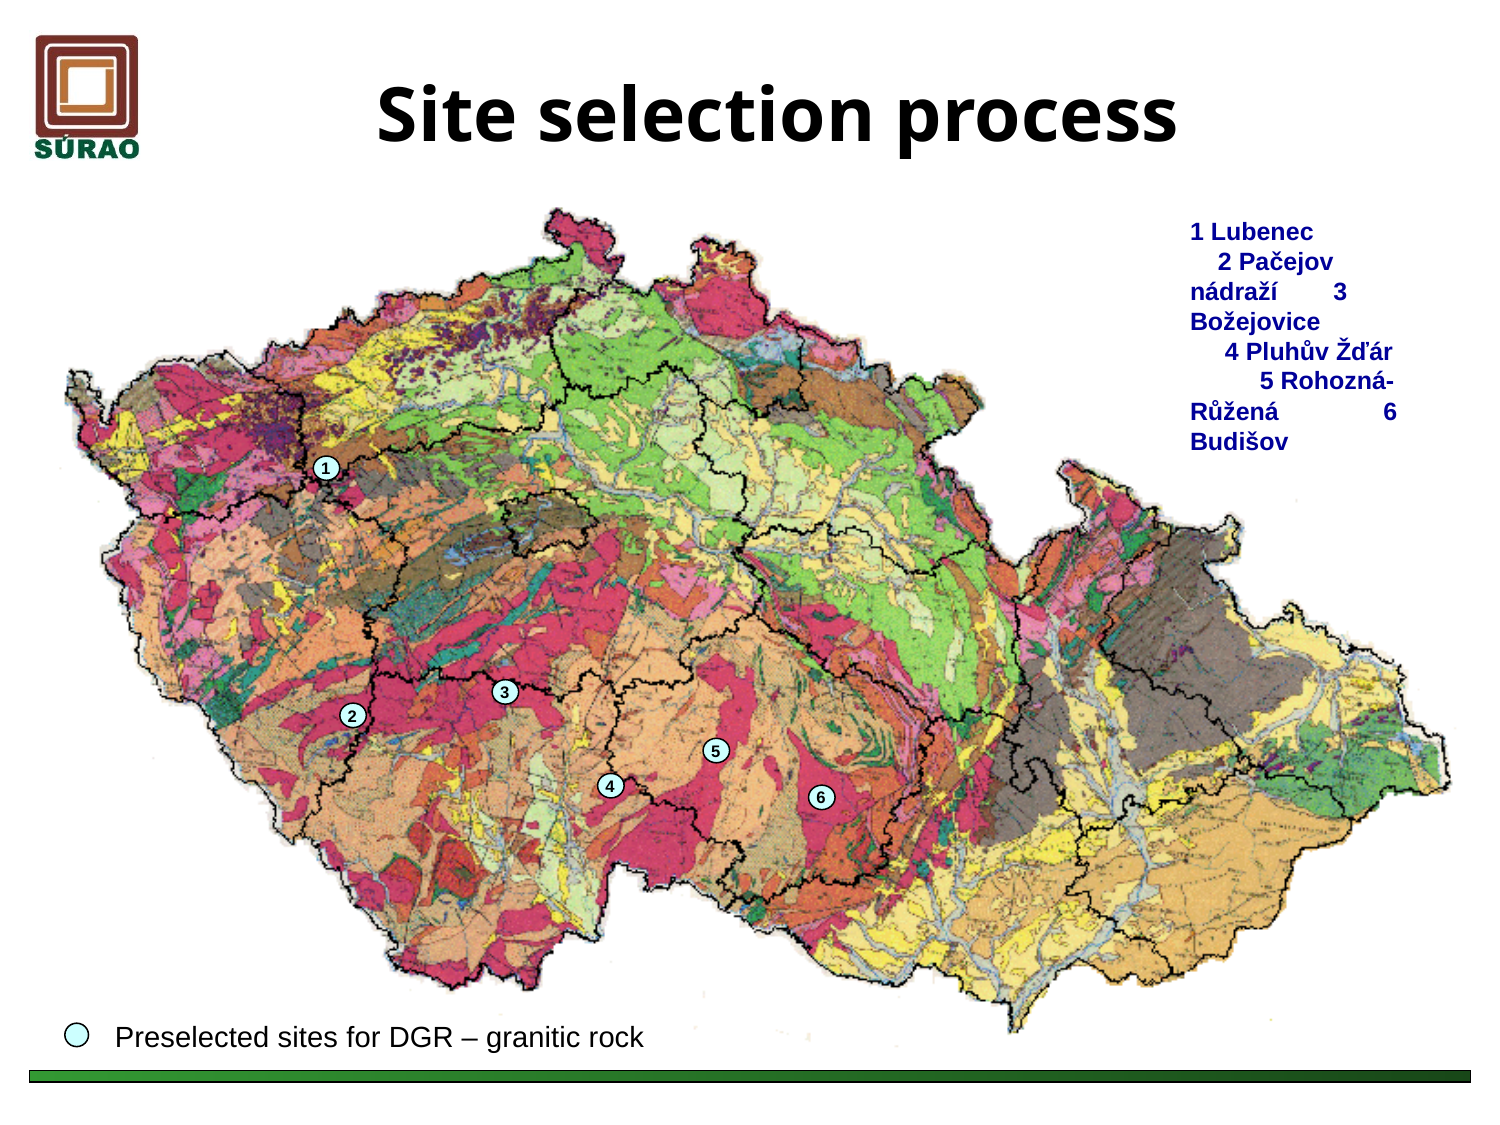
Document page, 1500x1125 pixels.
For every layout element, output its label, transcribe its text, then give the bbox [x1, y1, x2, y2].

text_box [29, 1070, 1471, 1083]
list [29, 30, 142, 162]
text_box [58, 198, 1471, 1059]
title Site selection process [140, 34, 1416, 190]
